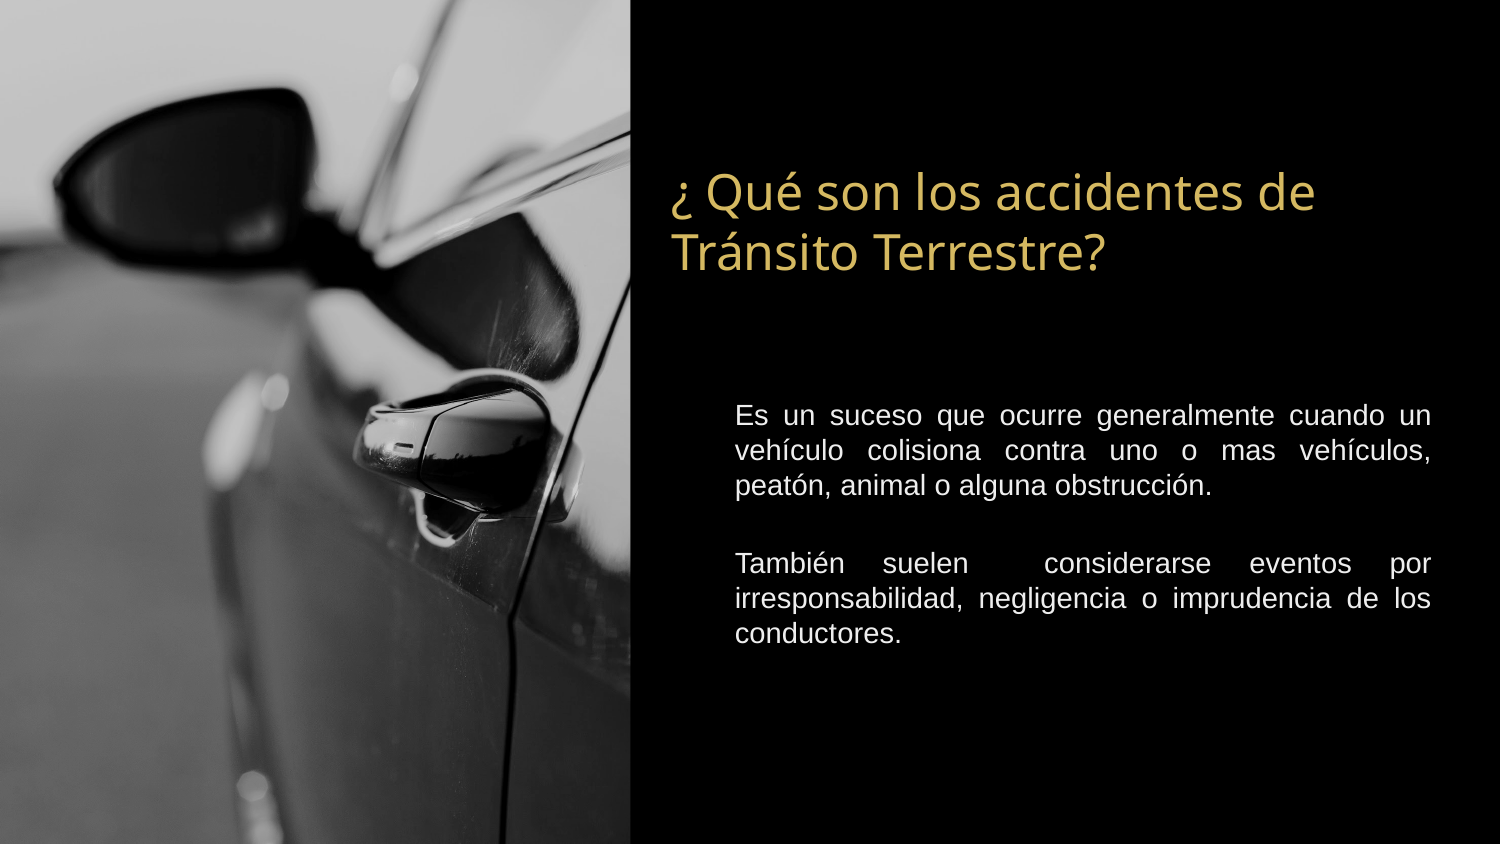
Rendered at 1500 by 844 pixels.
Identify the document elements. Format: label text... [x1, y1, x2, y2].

text_box También suelen considerarse eventos por irresponsabilidad, negligencia o imprudencia de los conductores. [720, 536, 1448, 692]
text_box Es un suceso que ocurre generalmente cuando un vehículo colisiona contra uno o mas vehículos, peatón, animal o alguna obstrucción. [720, 318, 1448, 536]
title ¿ Qué son los accidentes de Tránsito Terrestre? [656, 212, 1500, 296]
picture [0, 0, 631, 844]
